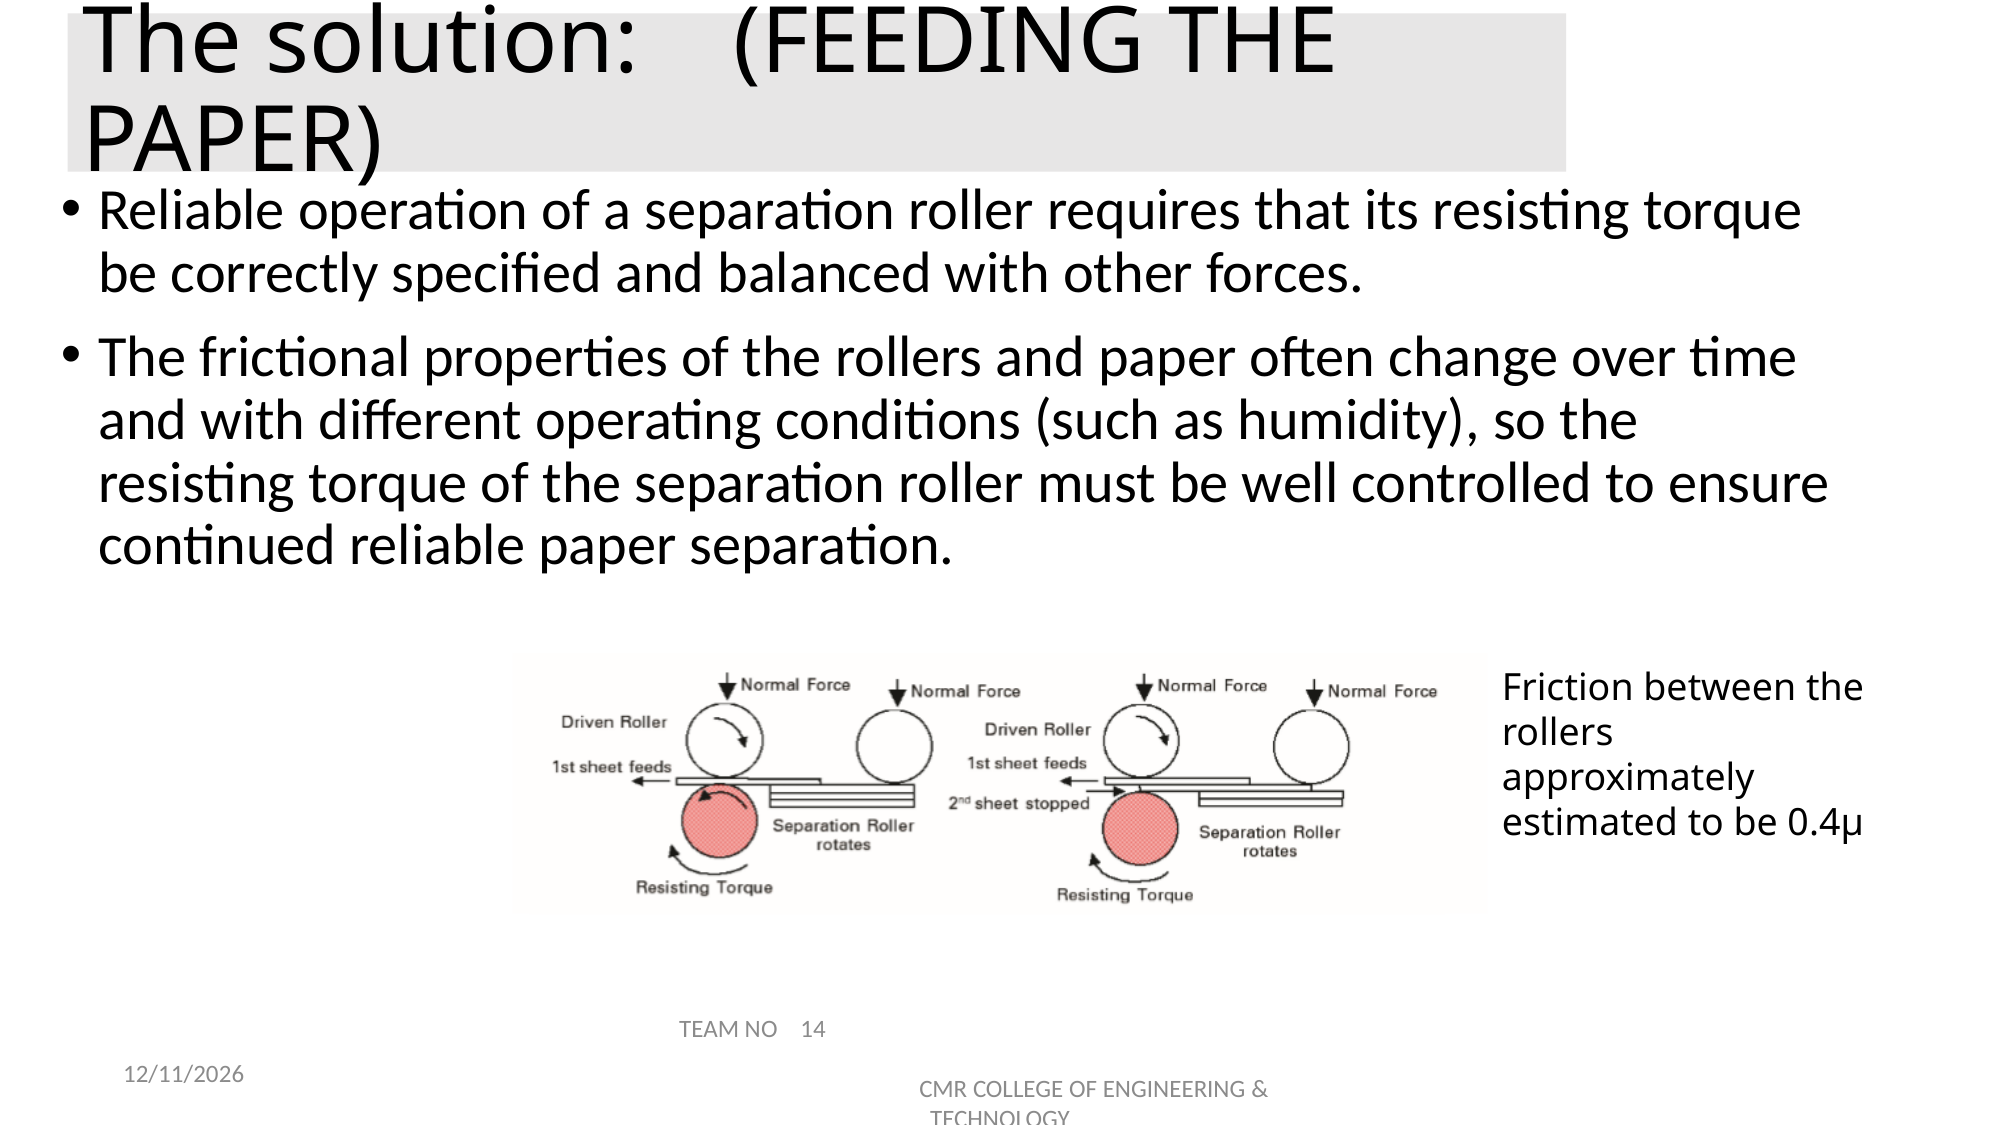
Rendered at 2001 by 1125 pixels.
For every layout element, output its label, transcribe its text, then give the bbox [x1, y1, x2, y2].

picture [512, 653, 1488, 921]
footer TEAM NO 14 CMR COLLEGE OF ENGINEERING & TECHNOLOGY [662, 1042, 1338, 1103]
list Reliable operation of a separation roller requires that its resisting torque be correctly specified and balanced with other forces. The frictional properties of the rollers and paper often change over time and with different operating conditions (such as humidity), so the resisting torque of the separation roller must be well controlled to ensure continued reliable paper separation. [45, 171, 1846, 892]
text_box Friction between the rollers approximately estimated to be 0.4µ [1488, 655, 1881, 850]
title The solution: (FEEDING THE PAPER) [67, 13, 1567, 171]
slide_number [108, 1042, 559, 1103]
